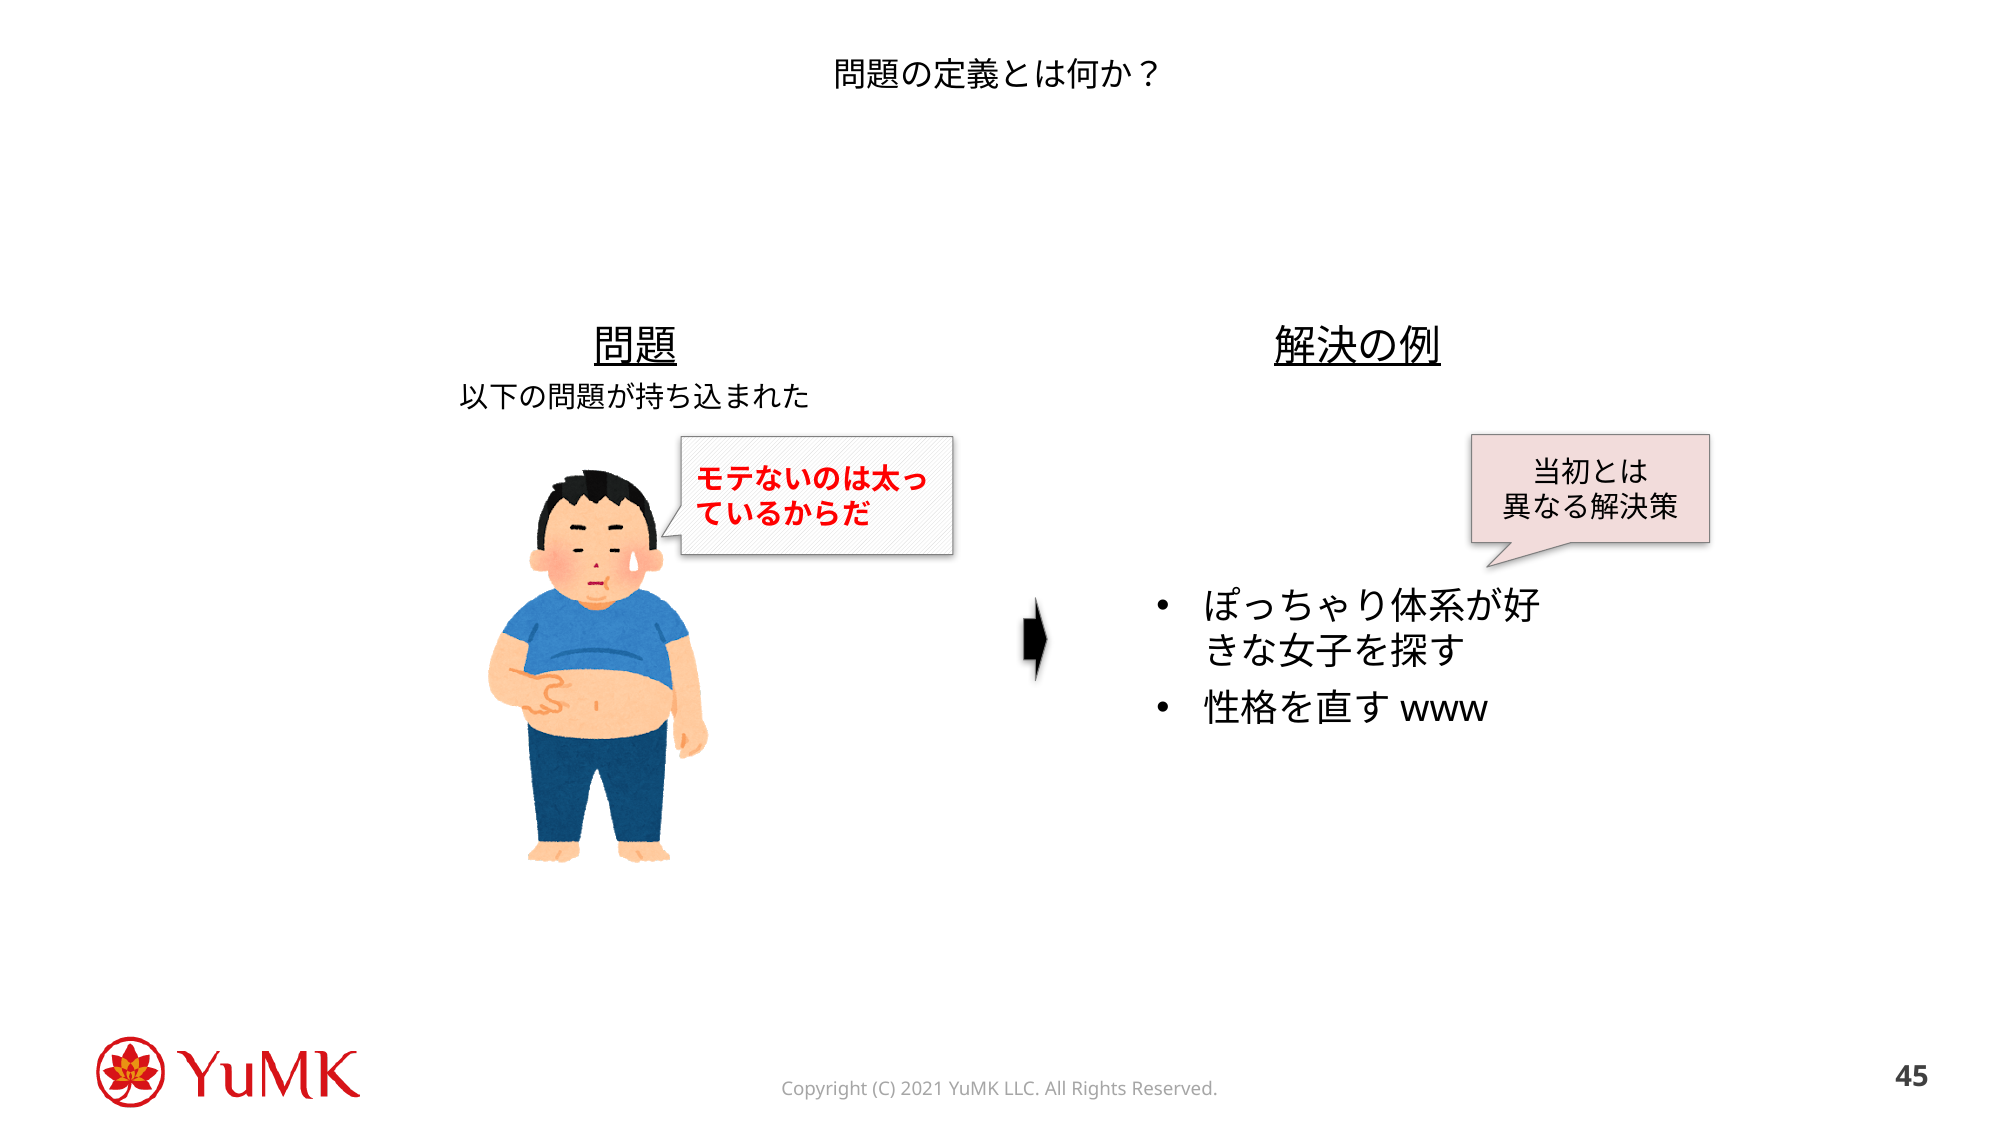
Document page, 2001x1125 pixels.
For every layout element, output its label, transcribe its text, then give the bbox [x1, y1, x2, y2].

title 問題の定義とは何か？ [99, 32, 1900, 113]
text_box ぽっちゃり体系が好きな女子を探す 性格を直すwww [1141, 574, 1591, 737]
slide_number 44 [1477, 1047, 1944, 1108]
picture [90, 1035, 365, 1108]
text_box 当初とは 異なる解決策 [1469, 432, 1712, 570]
text_box モテないのは太っているからだ [678, 434, 955, 557]
text_box 以下の問題が持ち込まれた [445, 370, 826, 421]
picture [468, 460, 729, 870]
text_box 問題 [579, 310, 693, 376]
text_box [1021, 595, 1050, 683]
text_box 解決の例 [1259, 310, 1457, 376]
